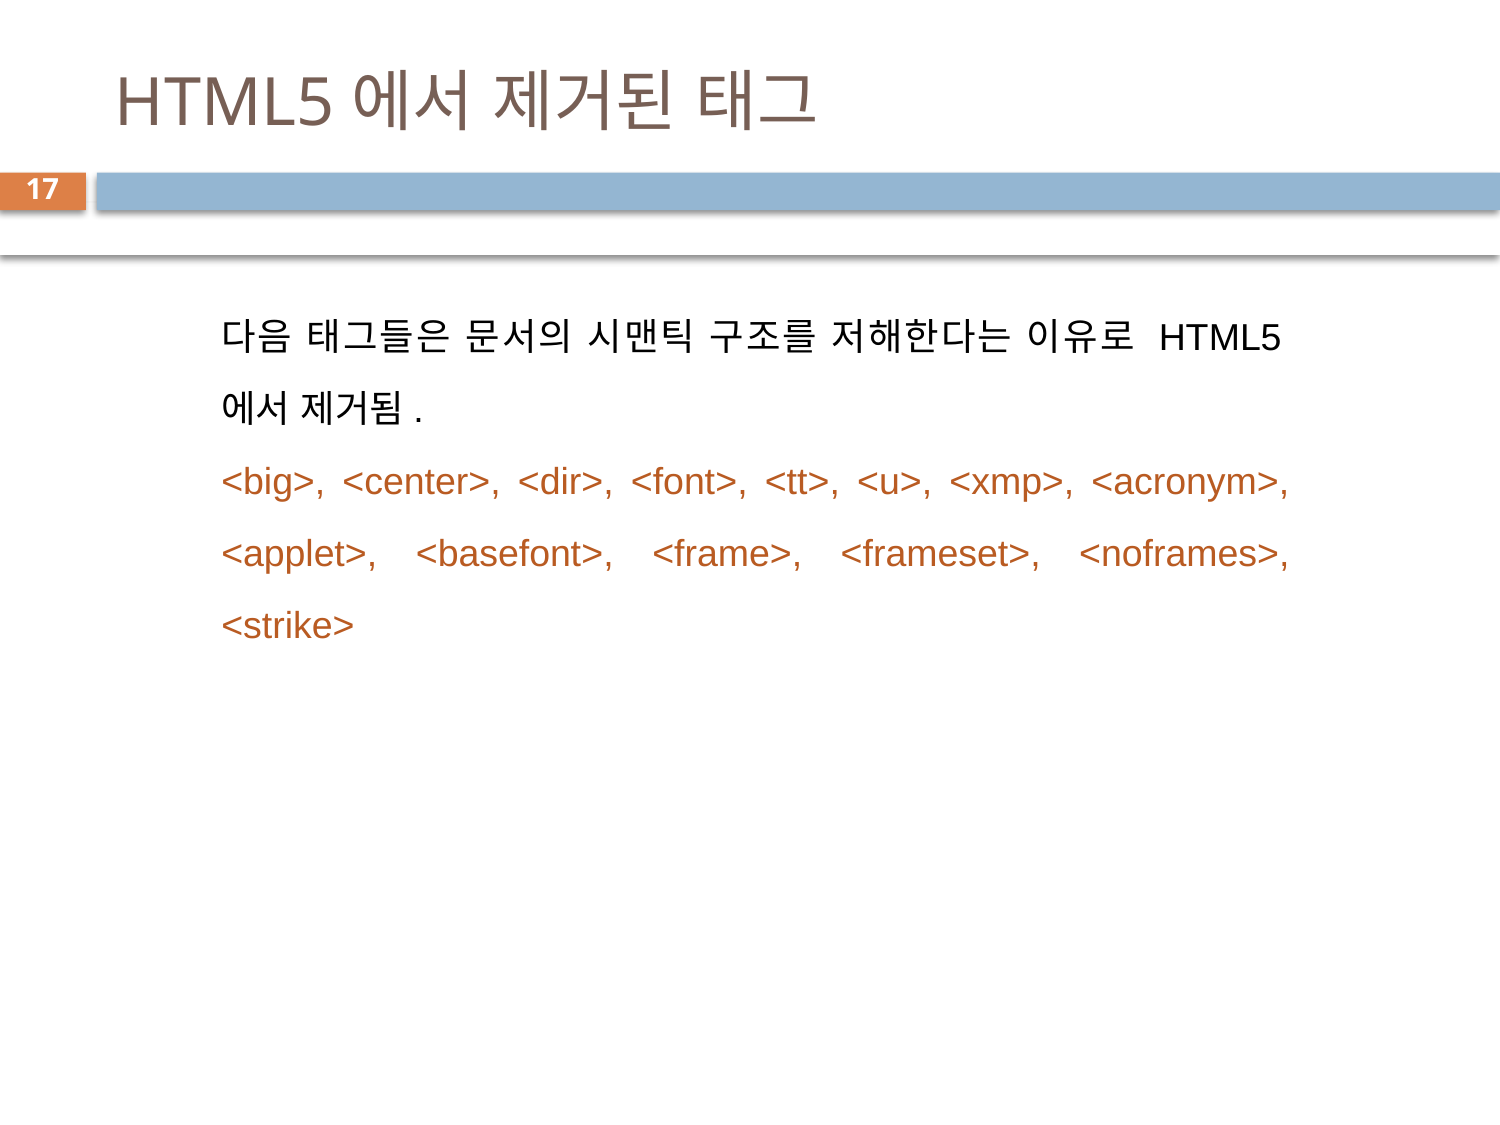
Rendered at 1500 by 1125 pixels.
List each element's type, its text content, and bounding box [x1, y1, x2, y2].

slide_number 17 [0, 170, 87, 211]
text_box 다음 태그들은 문서의 시맨틱 구조를 저해한다는 이유로 HTML5에서 제거됨. <big>, <center>, <dir>, <font>, <tt>, <u>, <xmp>, <acronym>, <applet>, <basefont>, <frame>, <frameset>, <noframes>, <strike> [206, 278, 1306, 654]
title HTML5에서 제거된 태그 [99, 37, 1438, 161]
